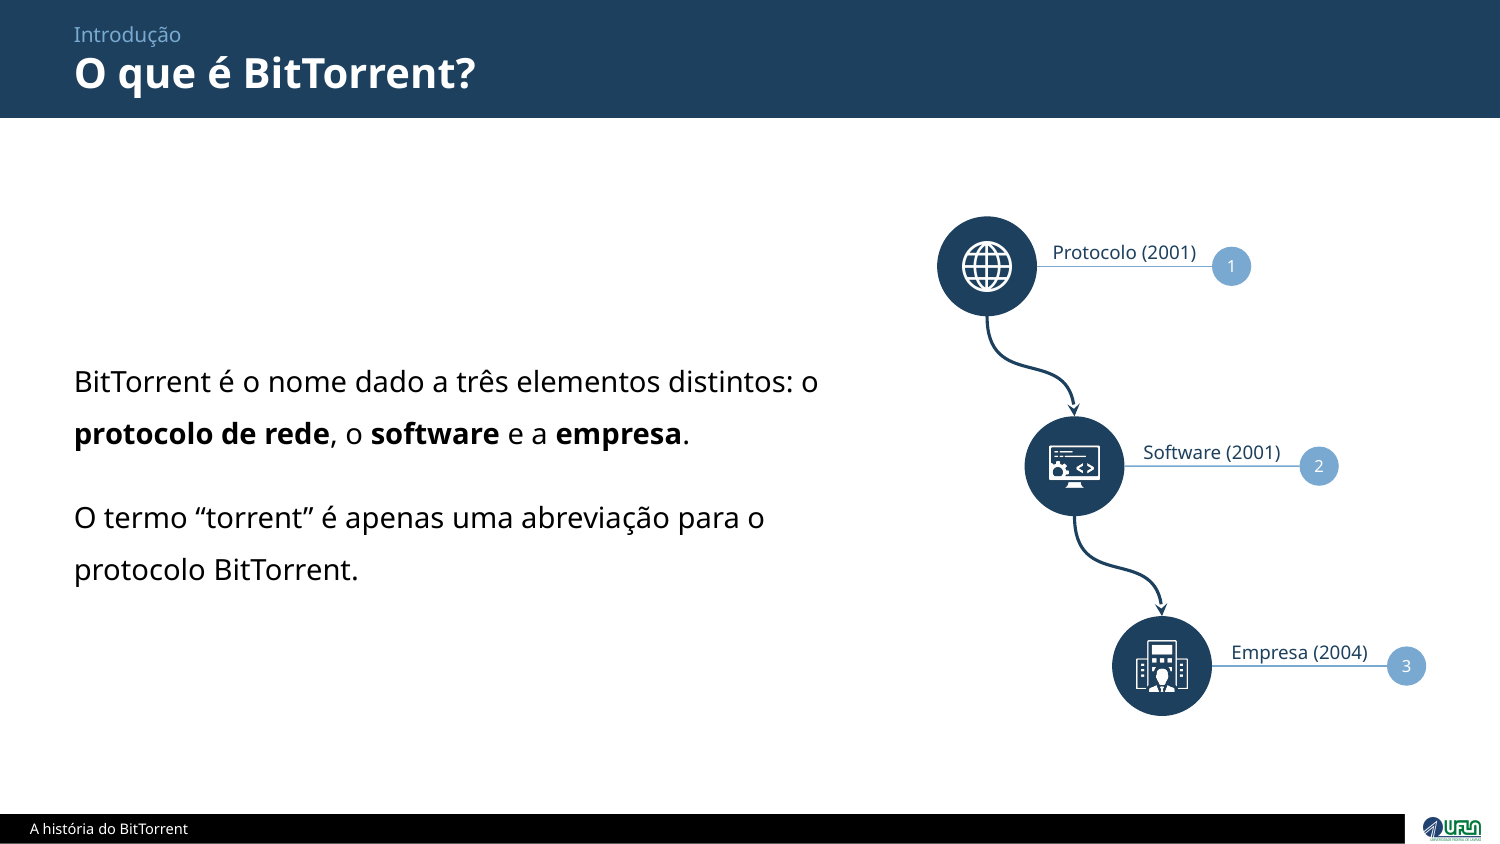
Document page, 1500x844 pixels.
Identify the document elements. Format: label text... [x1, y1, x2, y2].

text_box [936, 216, 1427, 717]
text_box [0, 813, 1500, 844]
text_box BitTorrent é o nome dado a três elementos distintos: o protocolo de rede, o software e a empresa. O termo “torrent” é apenas uma abreviação para o protocolo BitTorrent. [0, 118, 893, 812]
text_box Introdução O que é BitTorrent? [0, 0, 1500, 118]
